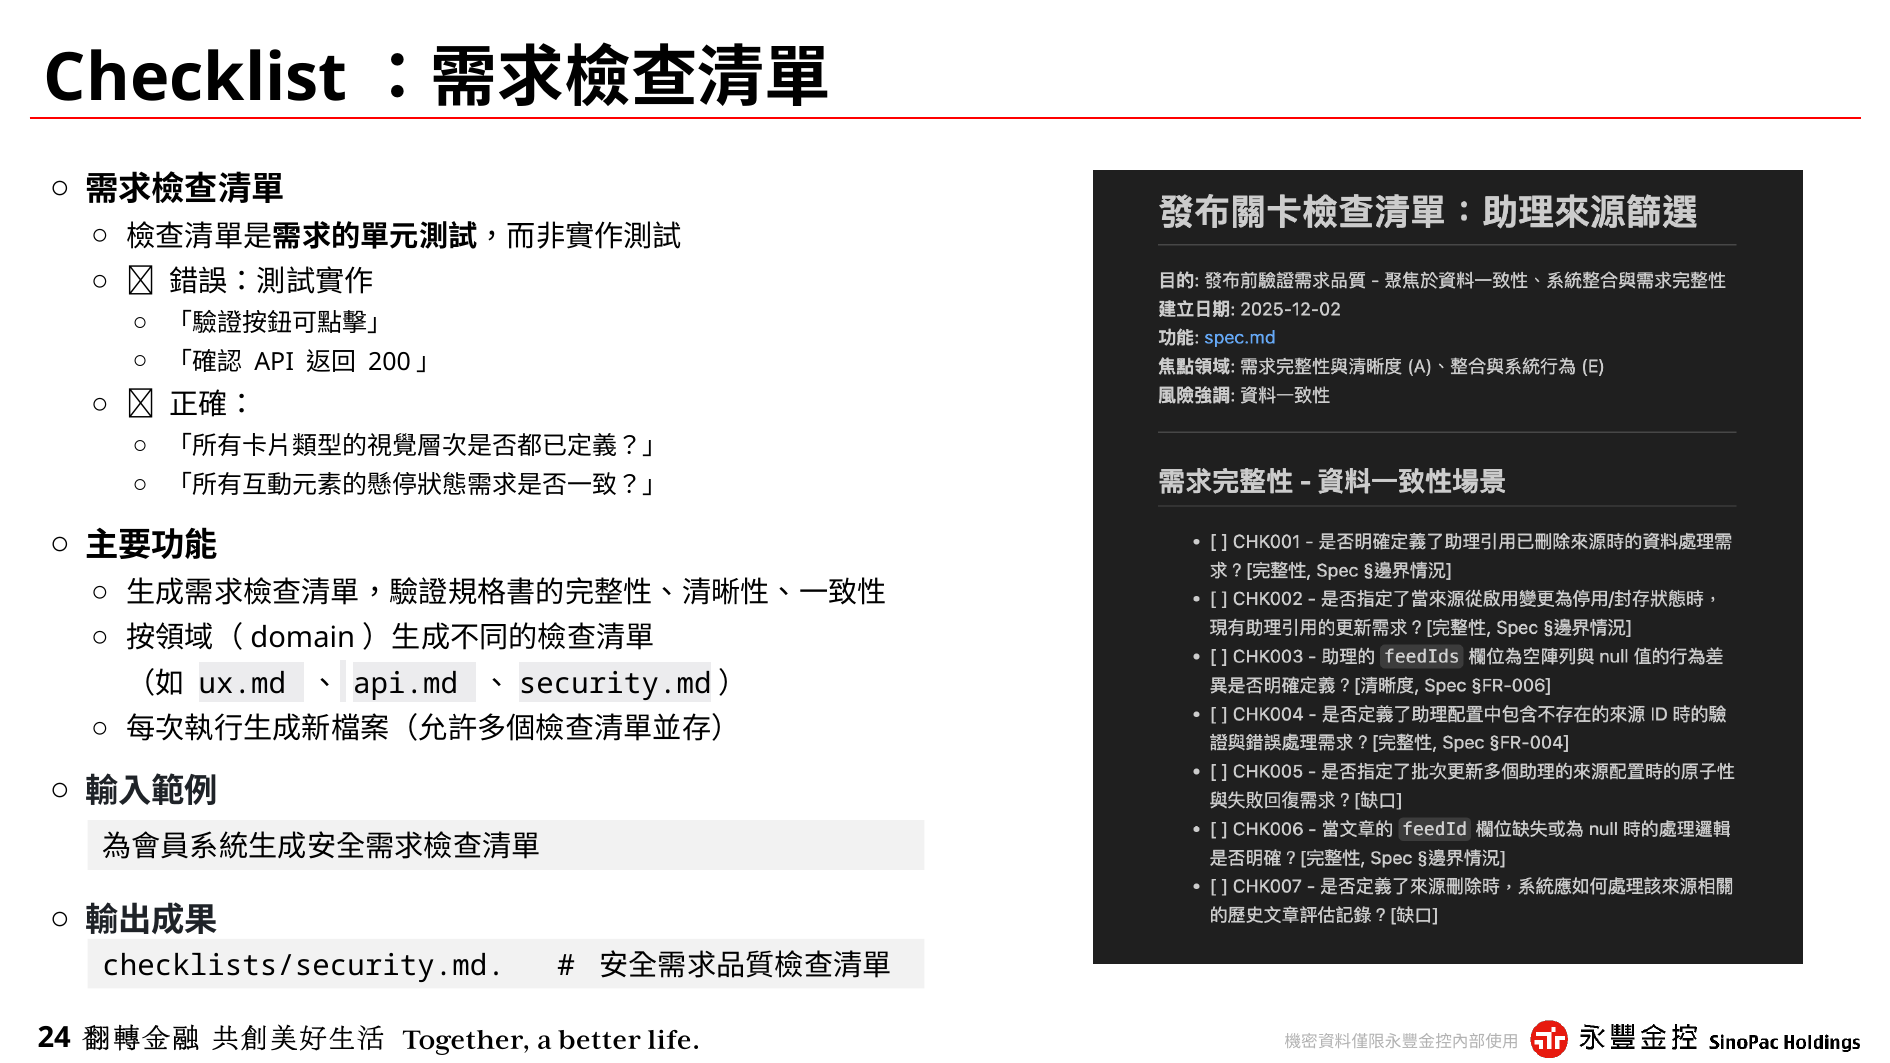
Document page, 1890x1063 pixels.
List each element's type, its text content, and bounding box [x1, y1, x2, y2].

picture [28, 981, 752, 1063]
text_box 為會員系統生成安全需求檢查清單 [87, 820, 925, 870]
picture [1093, 169, 1803, 964]
picture [1529, 1019, 1861, 1059]
title Checklist：需求檢查清單 [29, 29, 1861, 118]
list 需求檢查清單 檢查清單是需求的單元測試，而非實作測試 ❌ 錯誤：測試實作 「驗證按鈕可點擊」 「確認 API 返回 200」 ✅ 正確： 「所有卡片類型的視覺層次是否都已定義？」 「所有互動元素的懸停狀態需求是否一致？」 主要功能 生成需求檢查清單，驗證規格書的完整性、清晰性、一致性 按領域（domain）生成不同的檢查清單 （如 ux.md 、 api.md 、security.md） 每次執行生成新檔案（允許多個檢查清單並存） 輸入範例 輸出成果 [29, 147, 927, 1004]
text_box checklists/security.md. # 安全需求品質檢查清單 [87, 938, 925, 989]
